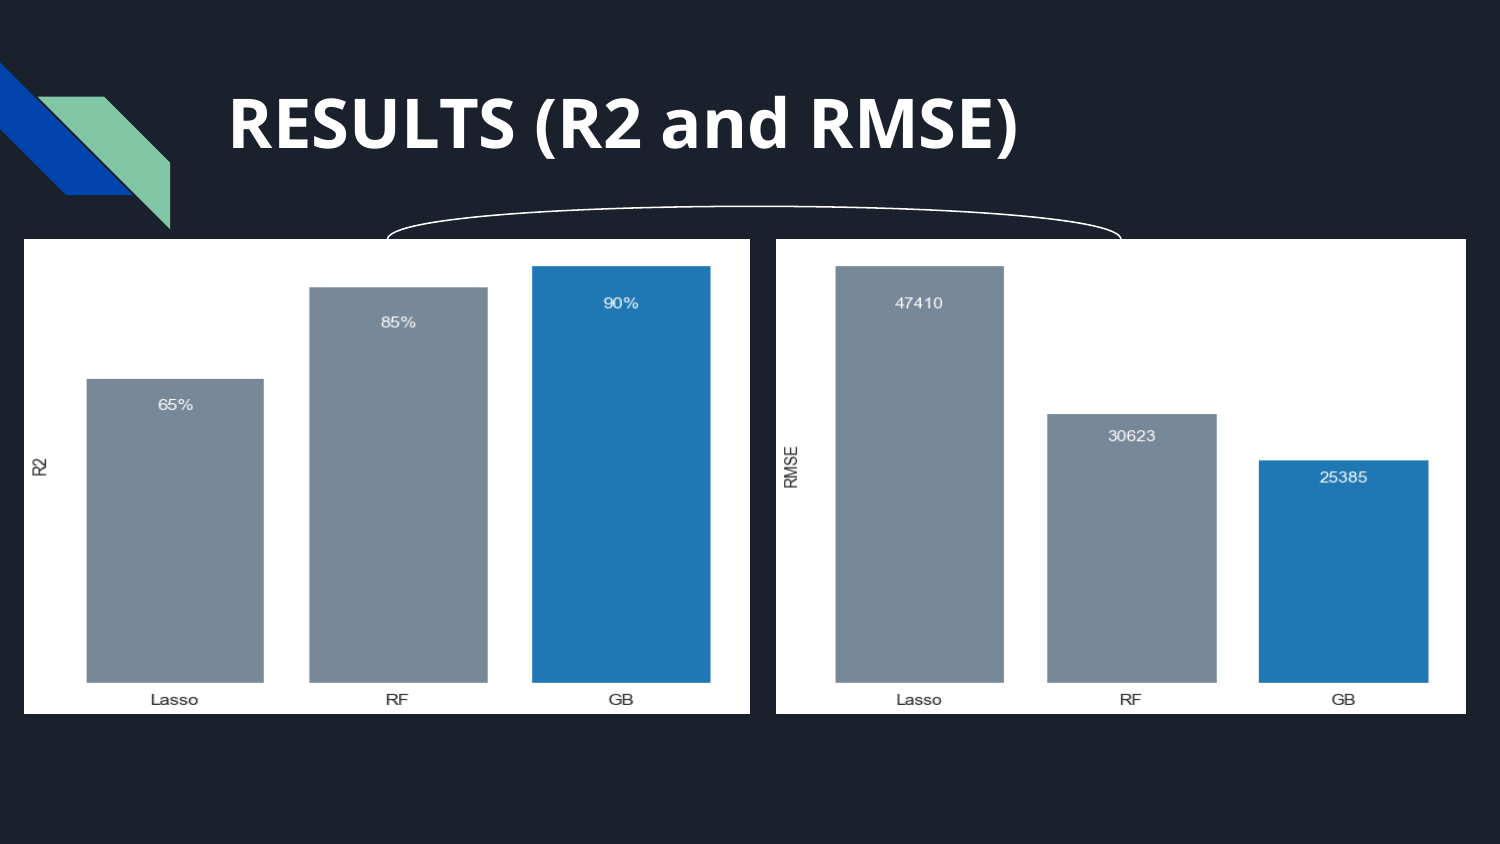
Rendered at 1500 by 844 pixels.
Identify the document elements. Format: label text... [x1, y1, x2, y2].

title RESULTS (R2 and RMSE) [212, 64, 749, 215]
picture [776, 239, 1466, 714]
picture [24, 239, 751, 714]
title RESULTS (R2 and RMSE) [759, 64, 1368, 215]
